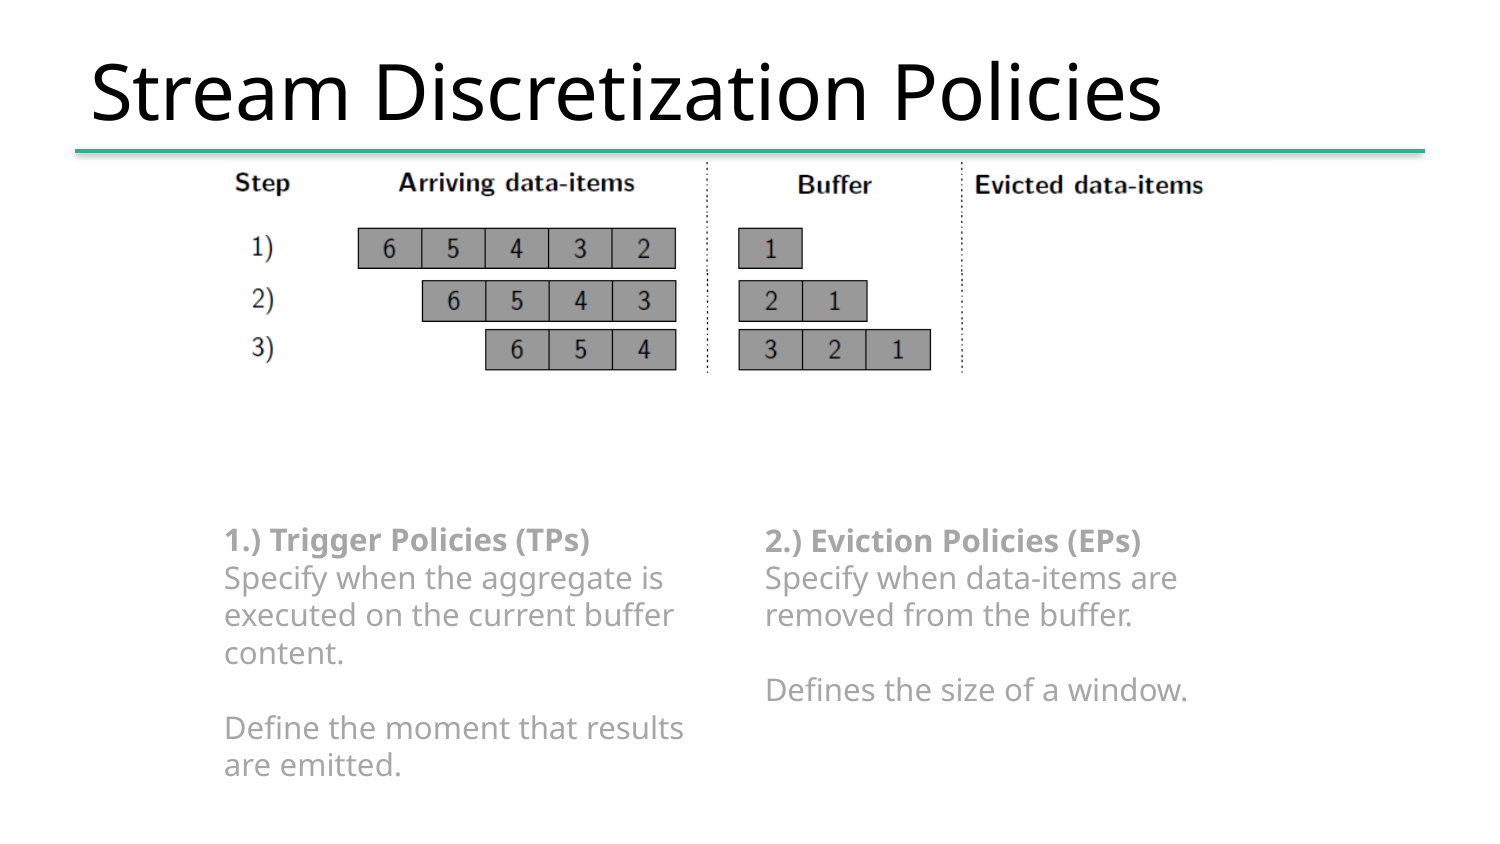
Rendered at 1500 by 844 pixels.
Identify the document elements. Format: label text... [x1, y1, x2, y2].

text_box 2.) Eviction Policies (EPs) Specify when data-items are removed from the buffer. Defines the size of a window. [749, 513, 1273, 716]
title Stream Discretization Policies [75, 33, 1302, 145]
text_box 1.) Trigger Policies (TPs) Specify when the aggregate is executed on the current buffer content. Define the moment that results are emitted. [209, 513, 735, 791]
picture [212, 162, 1270, 374]
